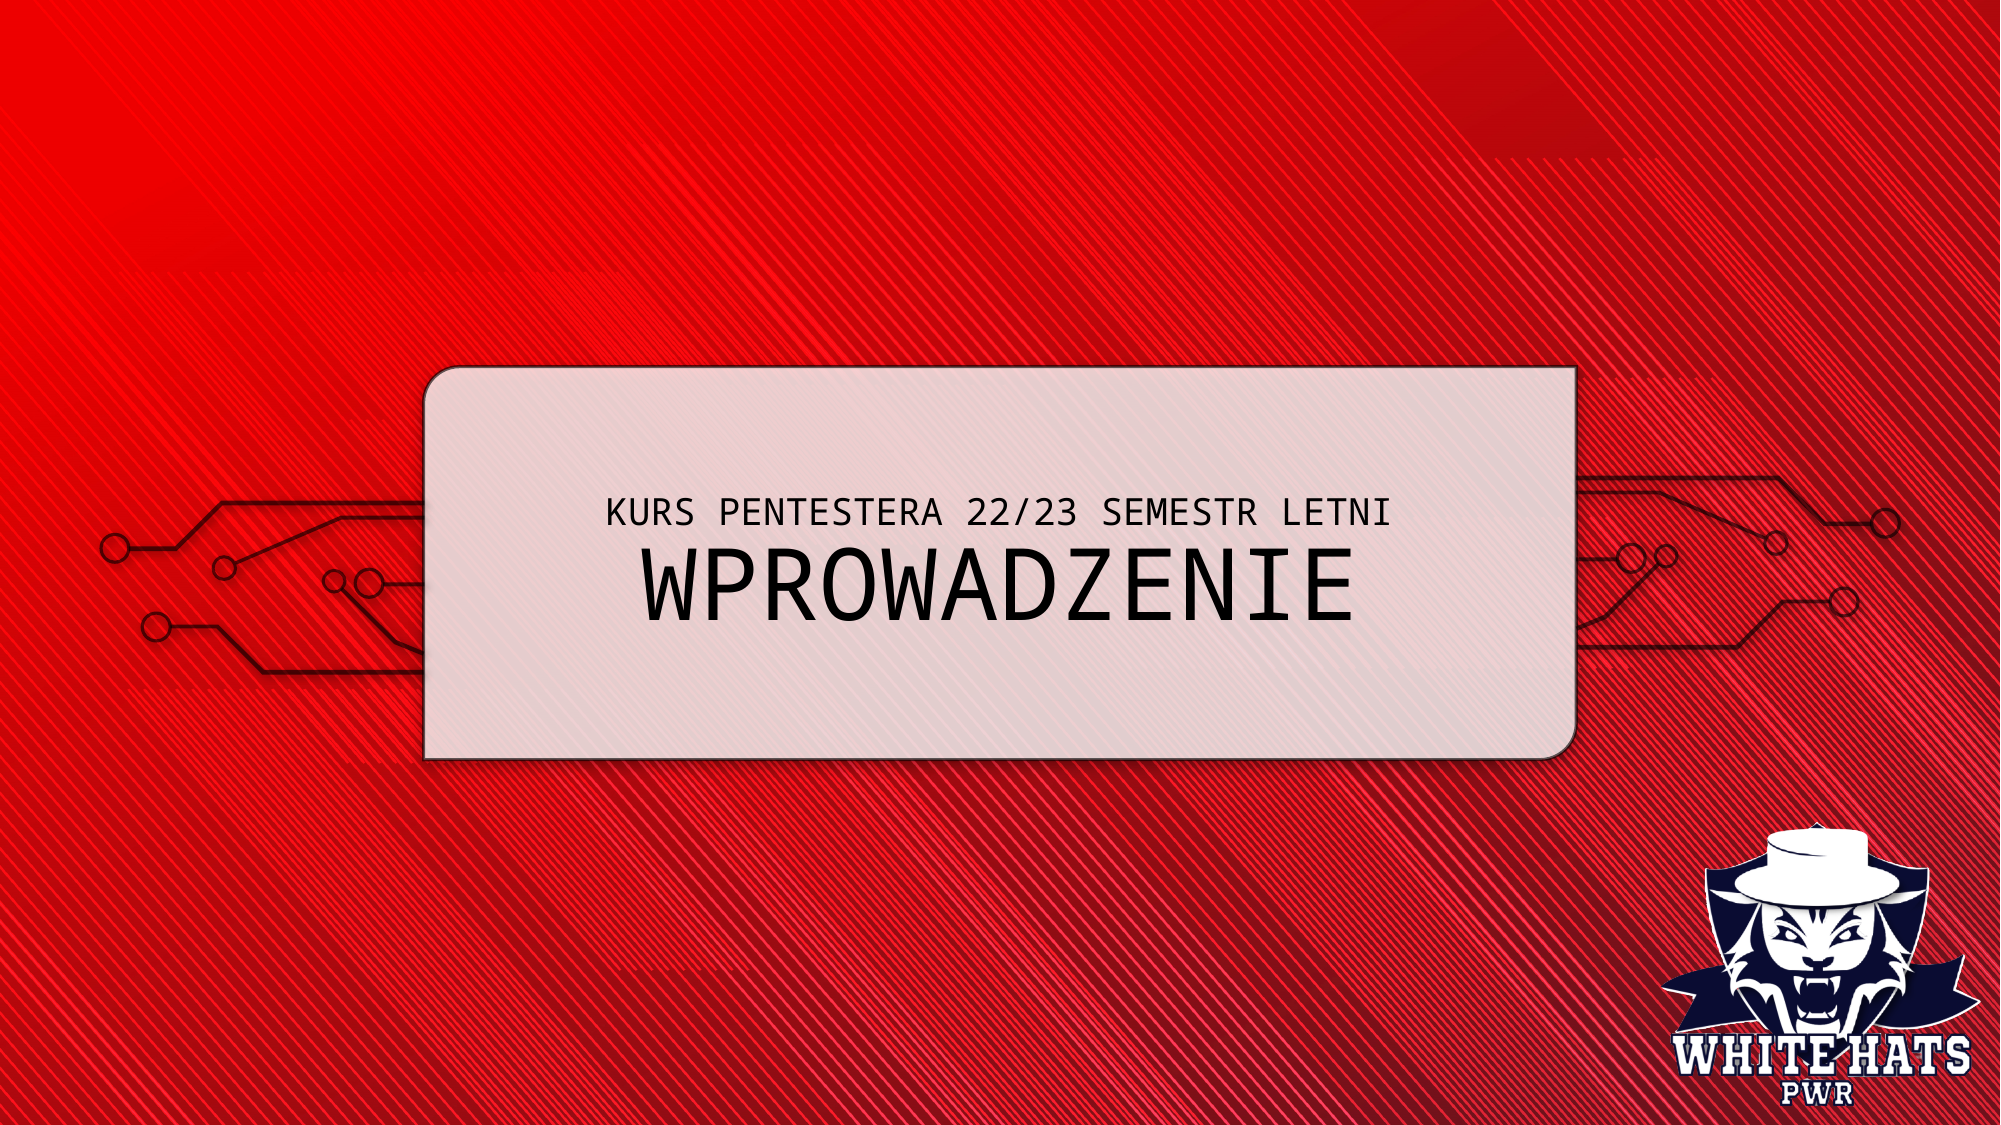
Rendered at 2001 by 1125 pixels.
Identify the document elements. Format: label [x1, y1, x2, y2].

picture [0, 0, 2000, 1125]
text_box [99, 366, 1902, 760]
